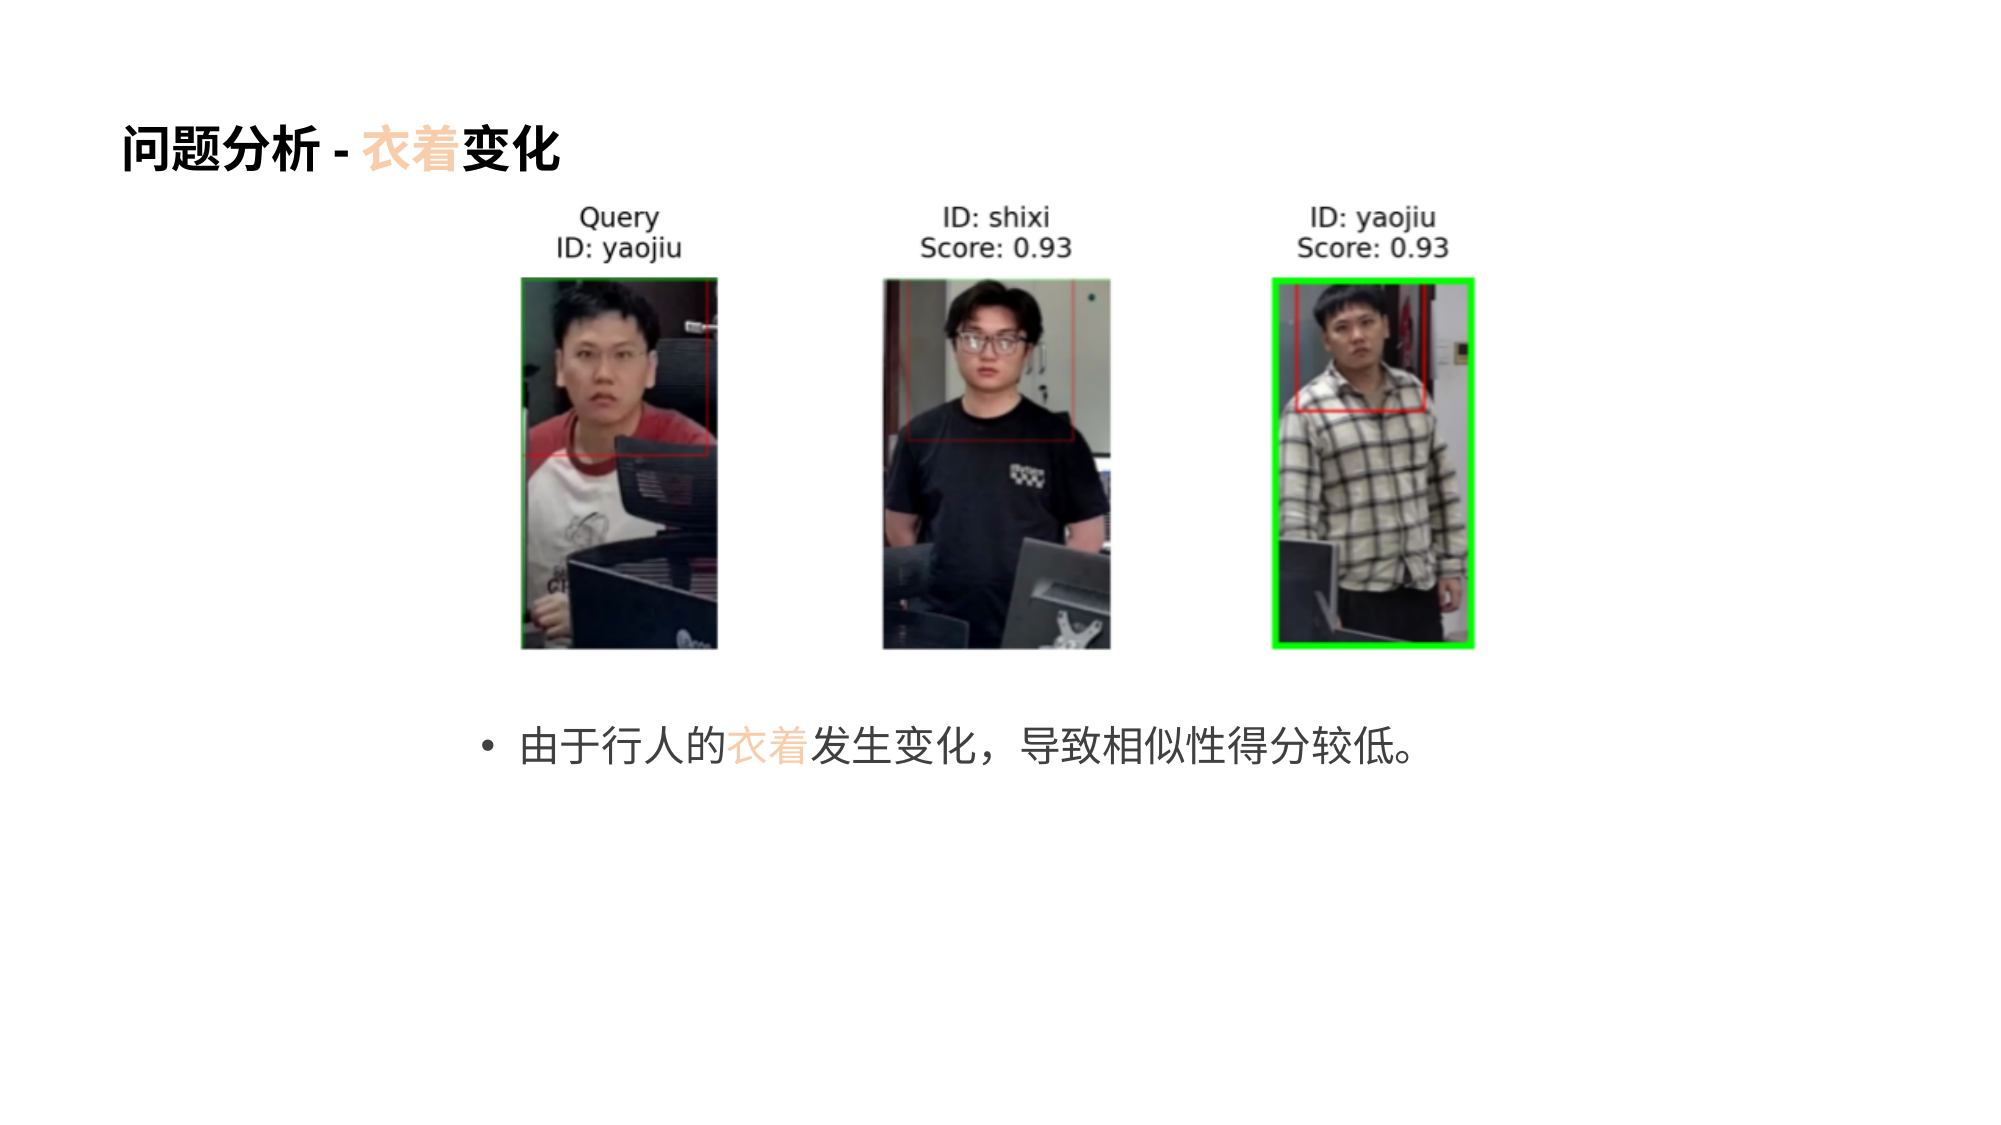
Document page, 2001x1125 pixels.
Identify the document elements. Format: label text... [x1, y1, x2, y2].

title 问题分析-衣着变化 [106, 42, 1832, 260]
list 由于行人的衣着发生变化，导致相似性得分较低。 [465, 717, 1832, 1014]
picture [510, 178, 1490, 673]
